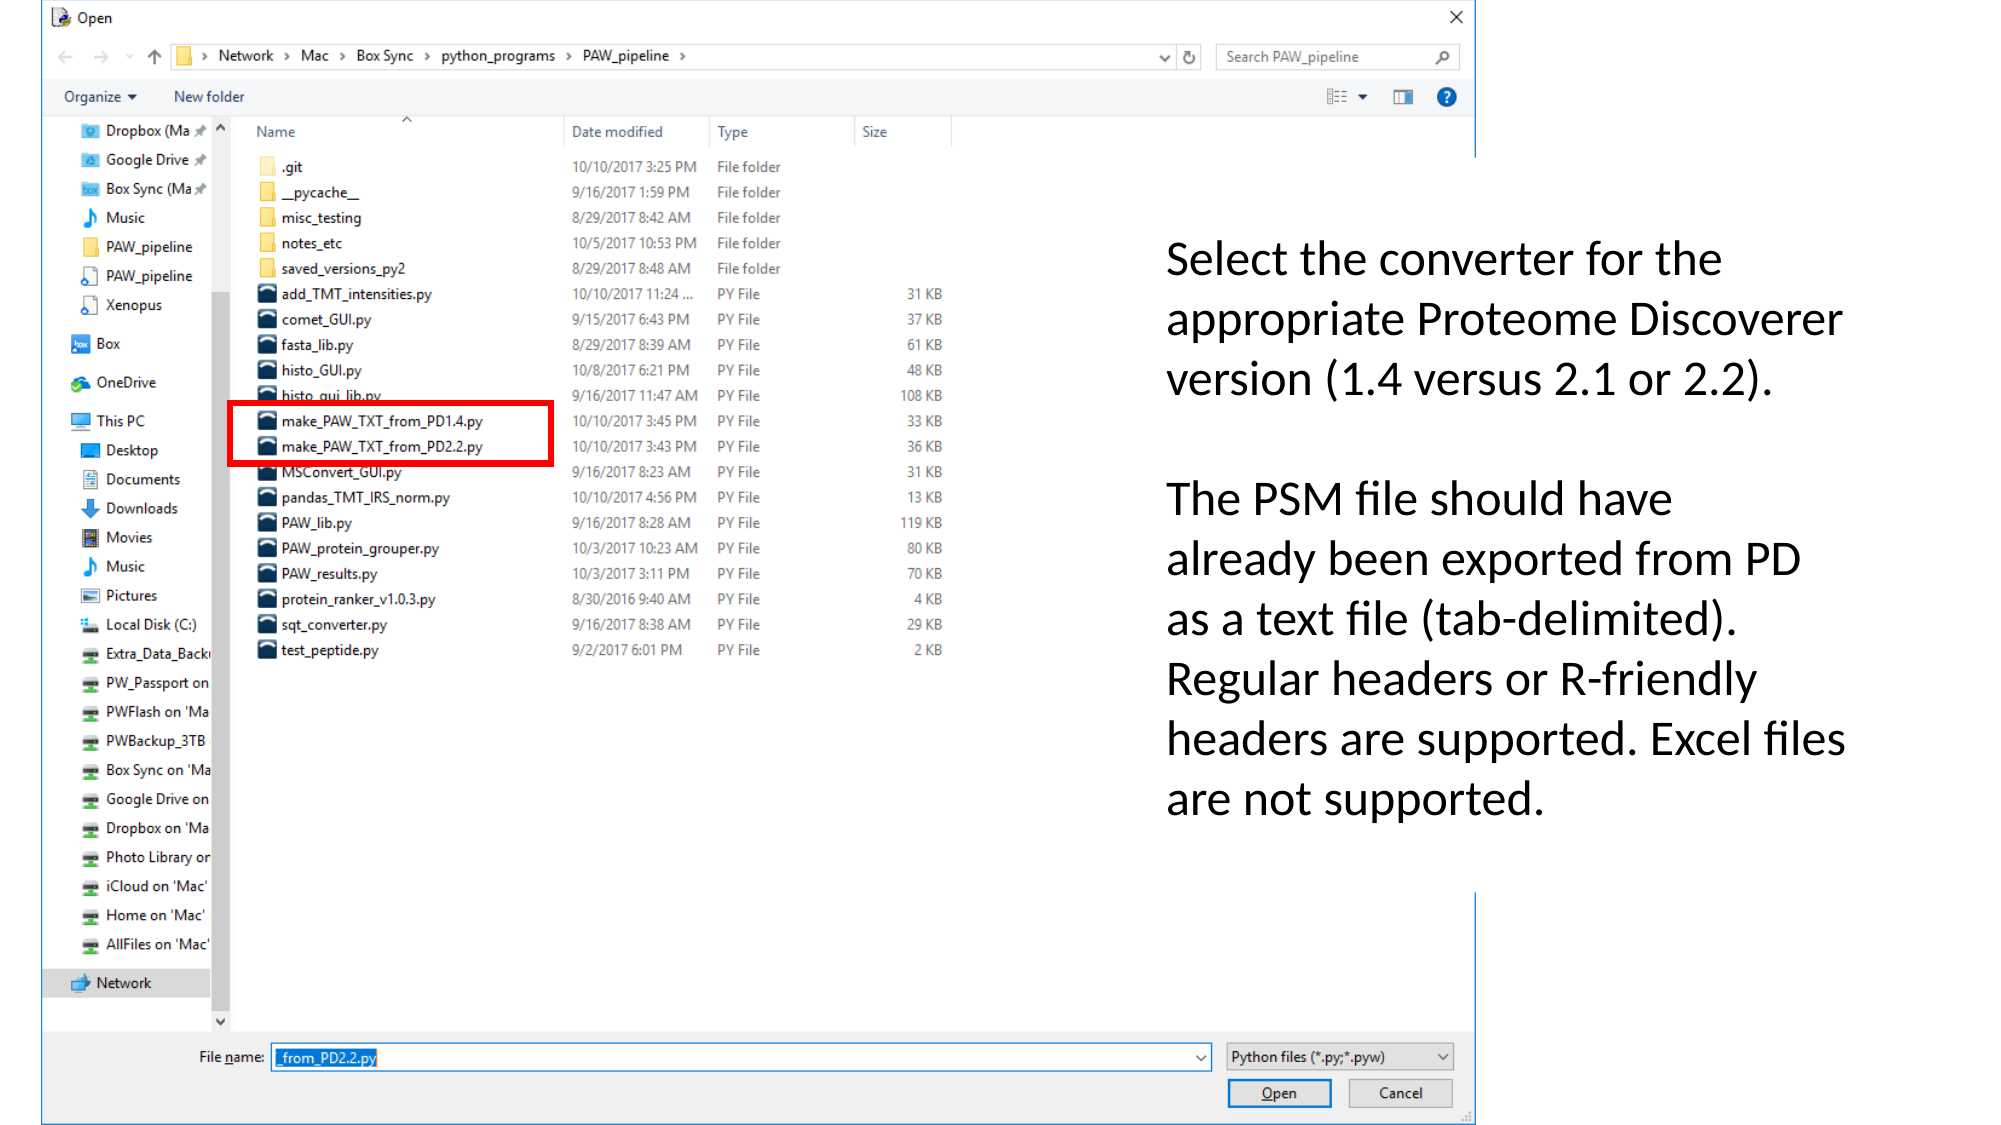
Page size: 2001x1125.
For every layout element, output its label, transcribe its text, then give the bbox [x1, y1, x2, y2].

picture [41, 0, 1476, 1125]
text_box Select the converter for the appropriate Proteome Discoverer version (1.4 versus 2.1 or 2.2). The PSM file should have already been exported from PD as a text file (tab-delimited). Regular headers or R-friendly headers are supported. Excel files are not supported. [1476, 157, 1896, 893]
